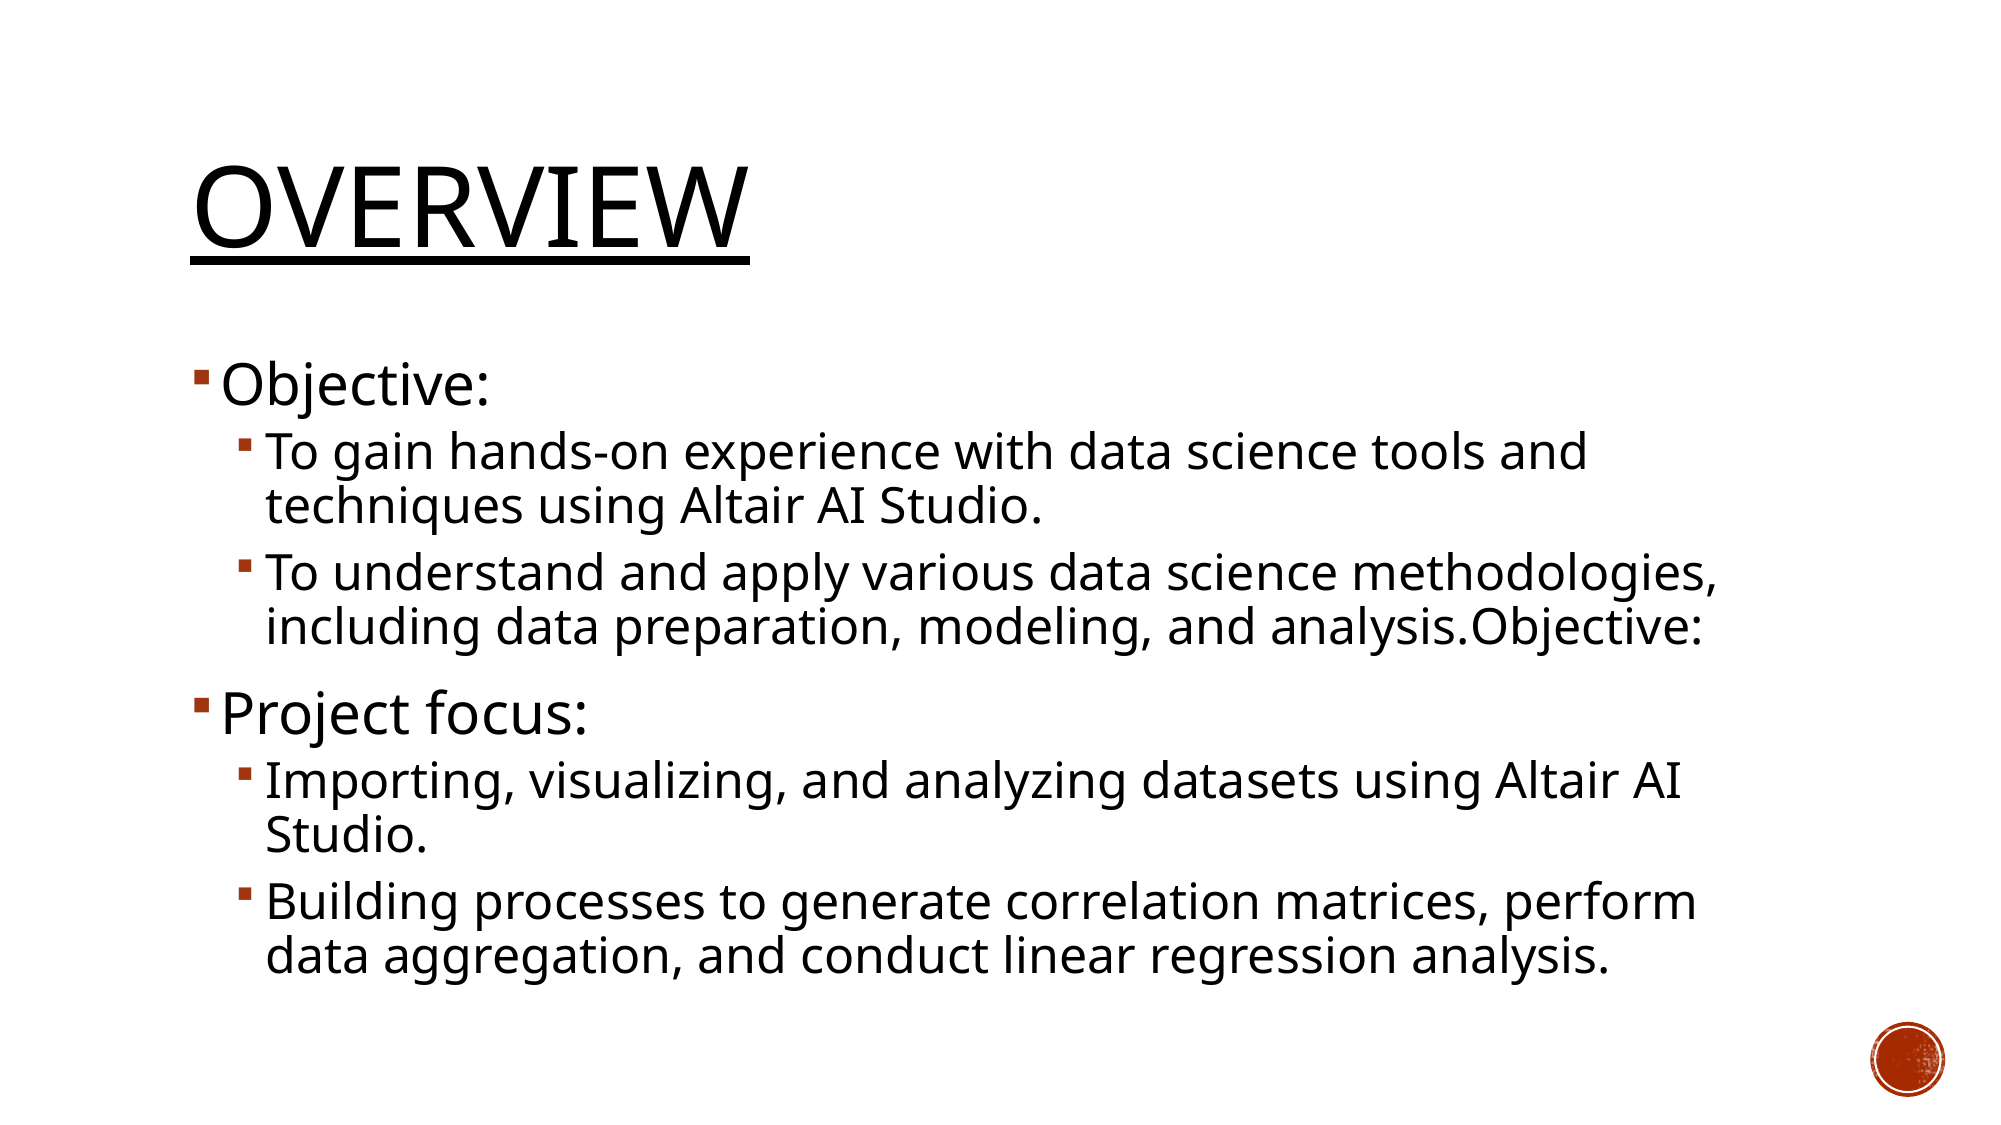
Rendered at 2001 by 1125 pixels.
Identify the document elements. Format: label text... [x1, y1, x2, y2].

list Objective: To gain hands-on experience with data science tools and techniques using Altair AI Studio. To understand and apply various data science methodologies, including data preparation, modeling, and analysis.Objective: Project focus: Importing, visualizing, and analyzing datasets using Altair AI Studio. Building processes to generate correlation matrices, perform data aggregation, and conduct linear regression analysis. [175, 348, 1826, 1013]
title Overview [175, 79, 1826, 344]
